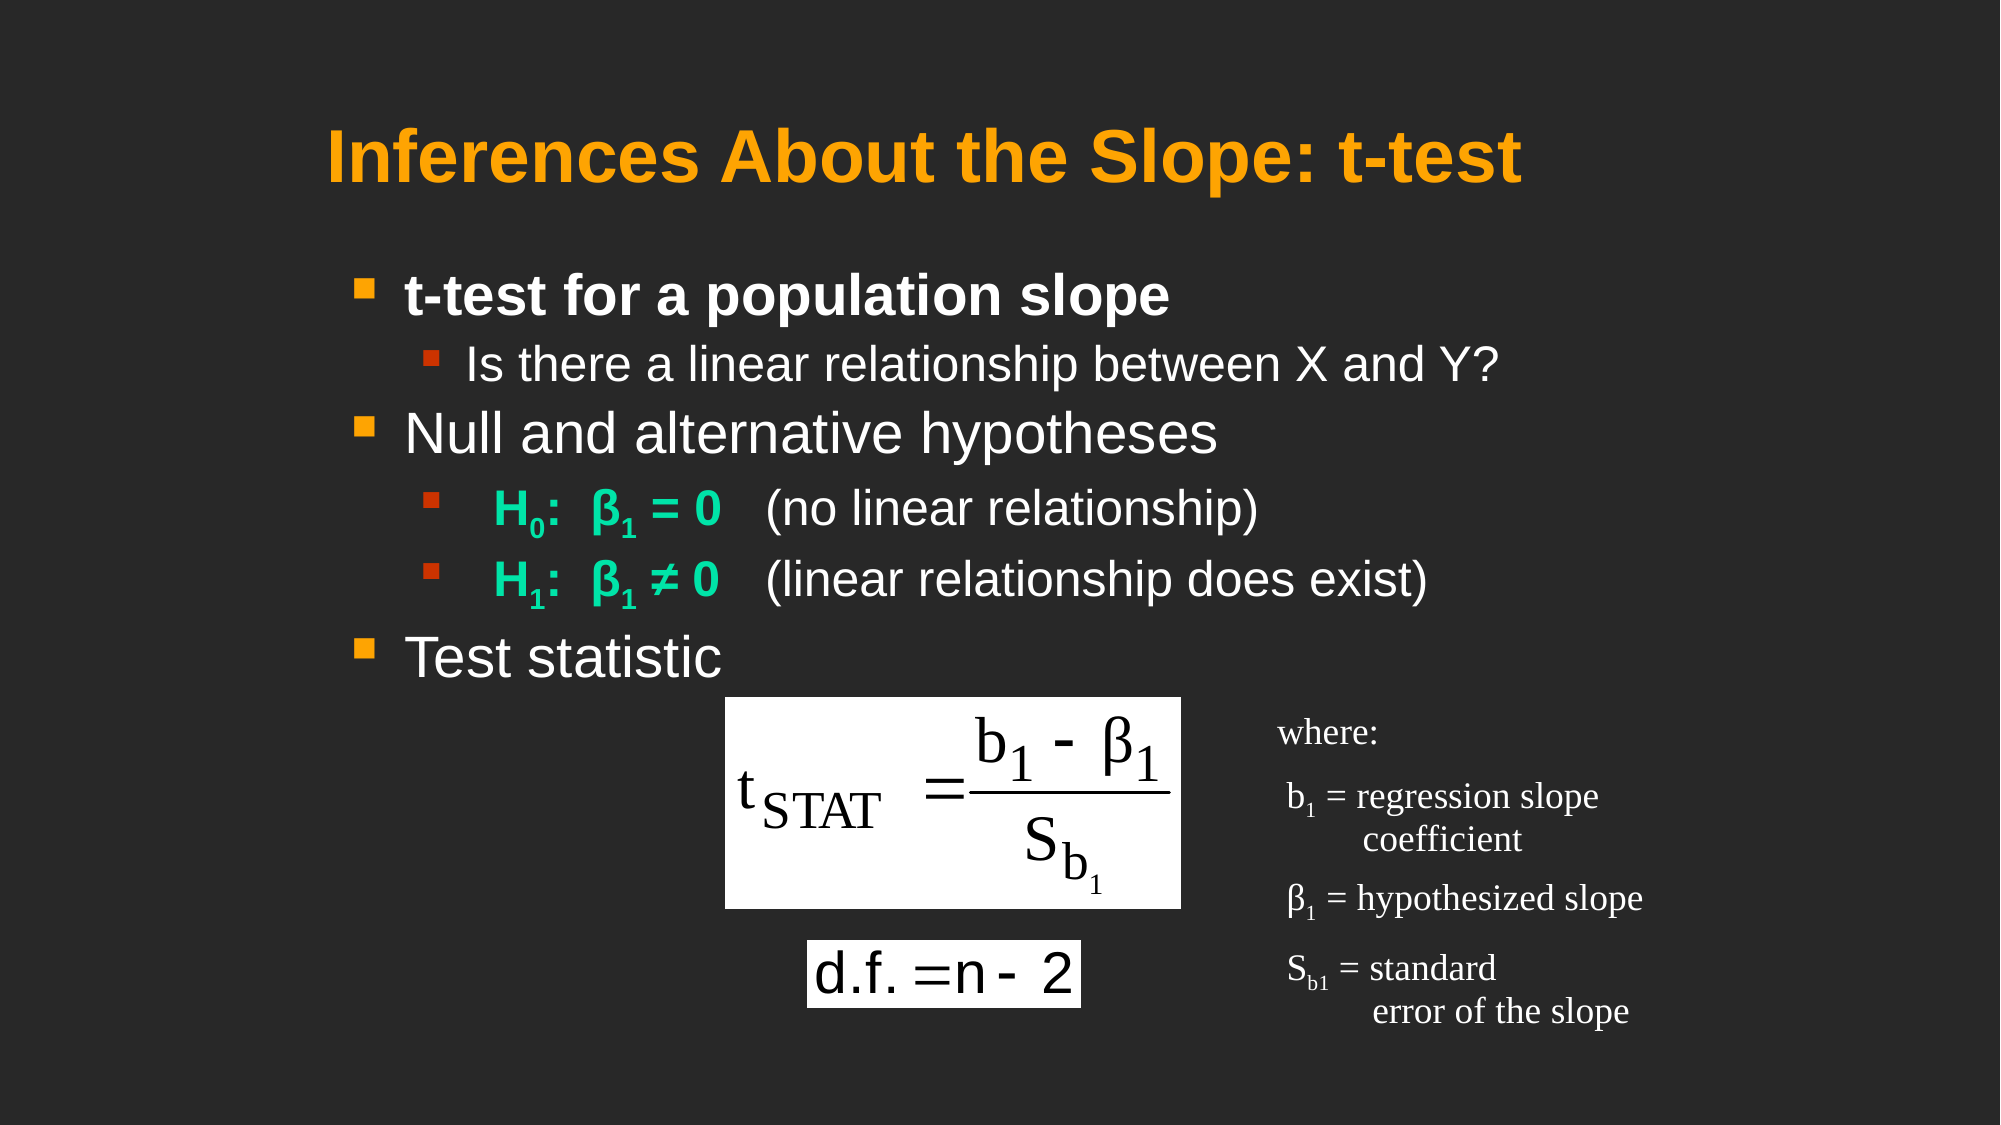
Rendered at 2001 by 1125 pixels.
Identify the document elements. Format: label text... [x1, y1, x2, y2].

title Inferences About the Slope: t-test [312, 42, 1688, 205]
list t-test for a population slope Is there a linear relationship between X and Y? Null and alternative hypotheses H0: β1 = 0 (no linear relationship) H1: β1 ≠ 0 (linear relationship does exist) Test statistic [337, 257, 1663, 1002]
text_box where: b1 = regression slope coefficient β1 = hypothesized slope Sb1 = standard error of the slope [1262, 699, 1725, 1034]
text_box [725, 696, 1182, 910]
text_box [806, 939, 1082, 1009]
